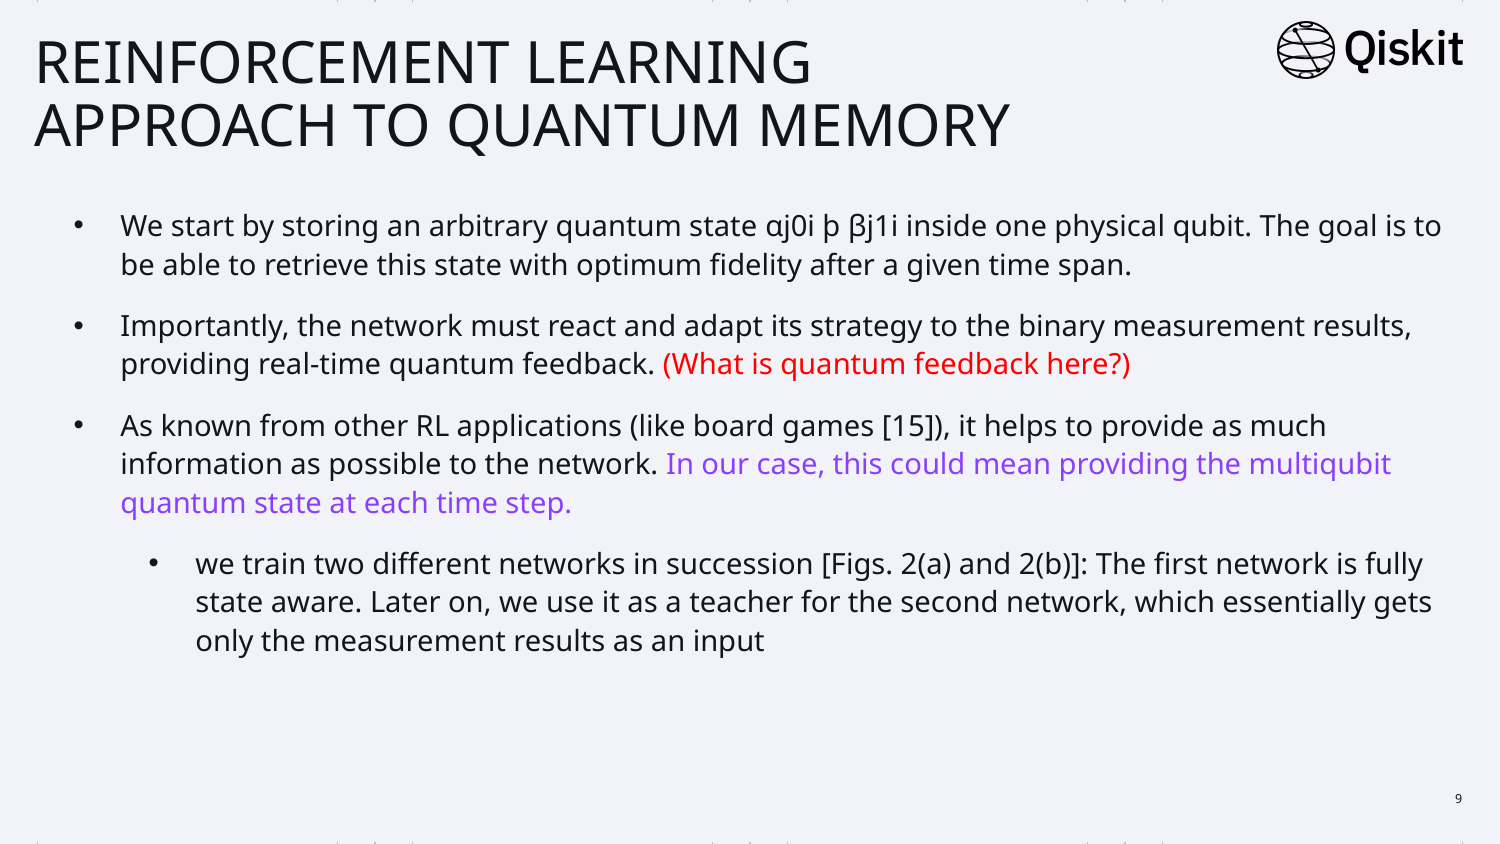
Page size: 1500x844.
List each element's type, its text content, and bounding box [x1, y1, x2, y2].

title REINFORCEMENT LEARNING APPROACH TO QUANTUM MEMORY [34, 33, 1091, 165]
list We start by storing an arbitrary quantum state αj0i þ βj1i inside one physical qubit. The goal is to be able to retrieve this state with optimum fidelity after a given time span. Importantly, the network must react and adapt its strategy to the binary measurement results, providing real-time quantum feedback. (What is quantum feedback here?) As known from other RL applications (like board games [15]), it helps to provide as much information as possible to the network. In our case, this could mean providing the multiqubit quantum state at each time step. we train two different networks in succession [Figs. 2(a) and 2(b)]: The first network is fully state aware. Later on, we use it as a teacher for the second network, which essentially gets only the measurement results as an input [36, 203, 1464, 738]
picture [1277, 21, 1463, 79]
slide_number 9 [1162, 785, 1463, 813]
